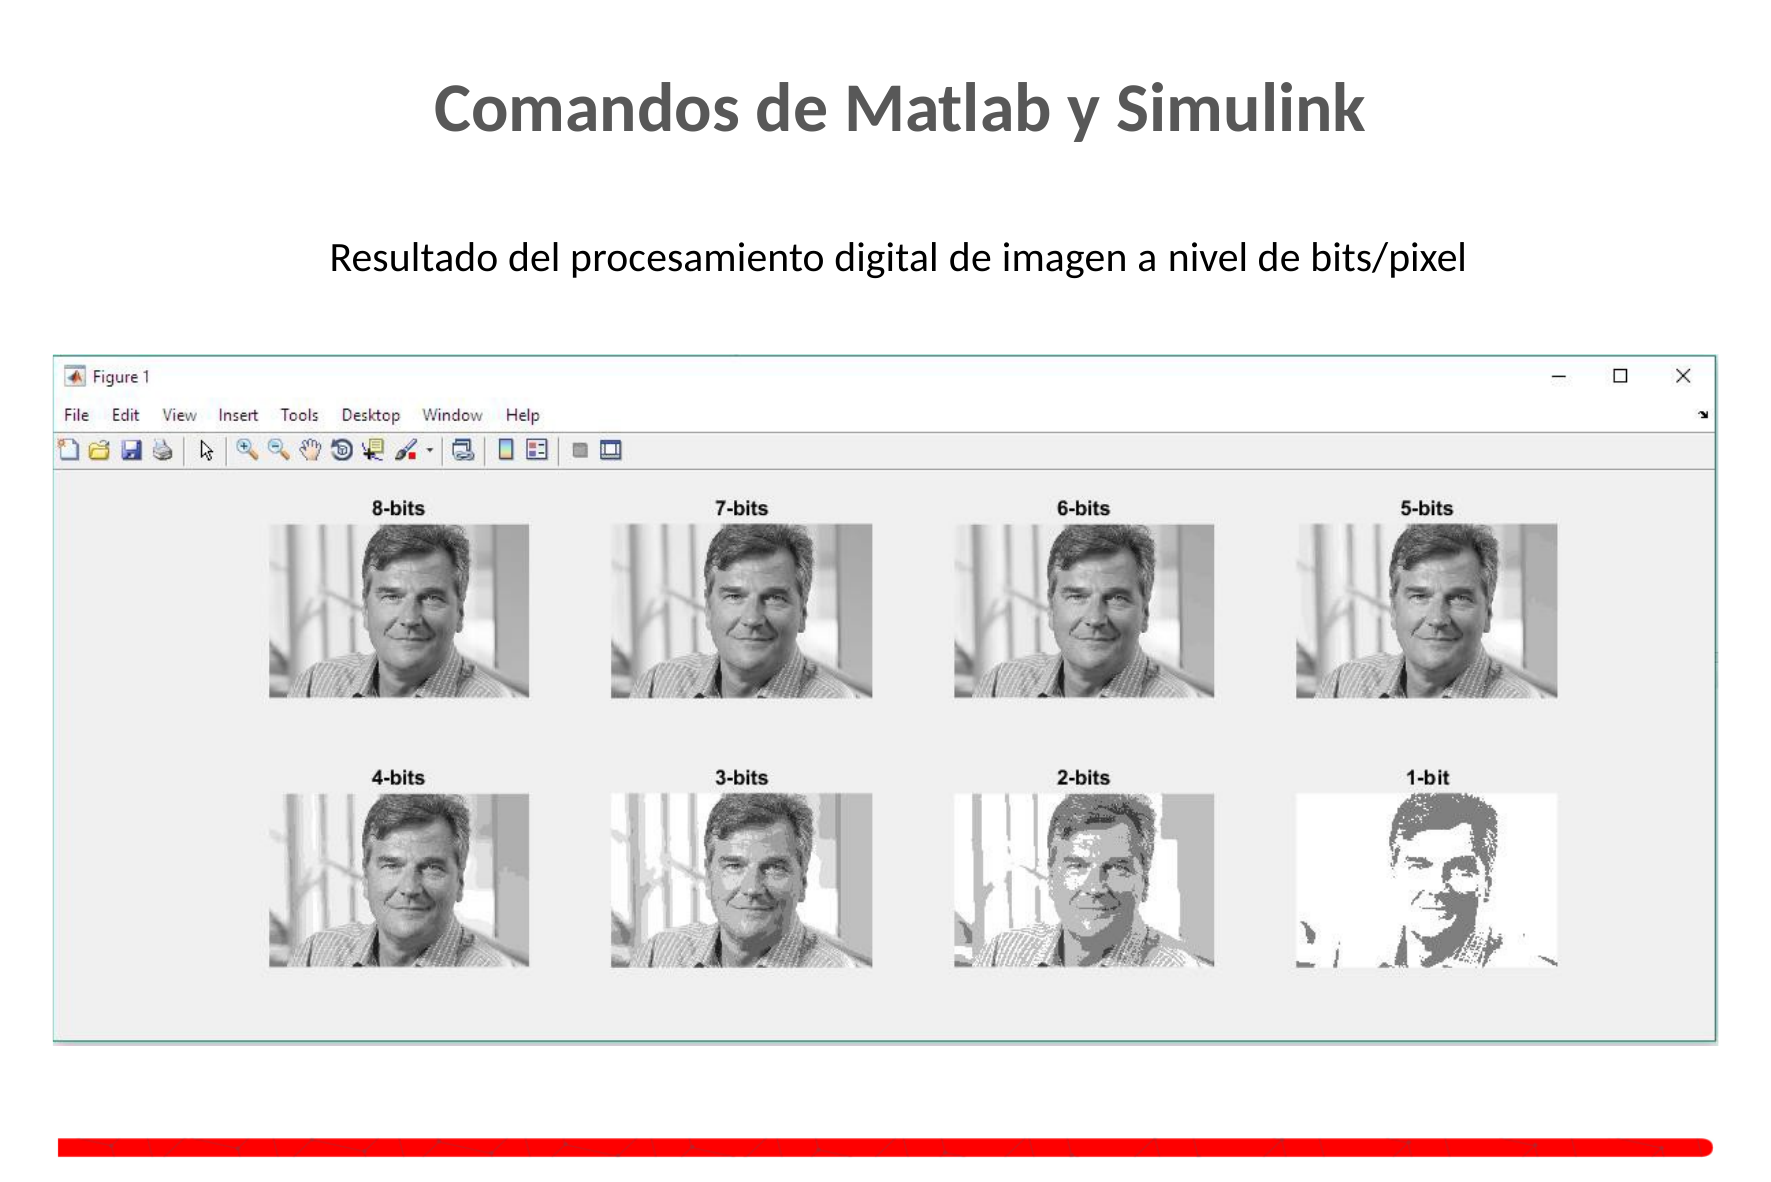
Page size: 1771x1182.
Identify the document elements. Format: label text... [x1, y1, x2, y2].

text_box [52, 354, 1719, 1046]
picture [57, 1135, 1714, 1158]
title Comandos de Matlab y Simulink [400, 59, 1372, 227]
text_box Resultado del procesamiento digital de imagen a nivel de bits/pixel [327, 227, 1474, 280]
